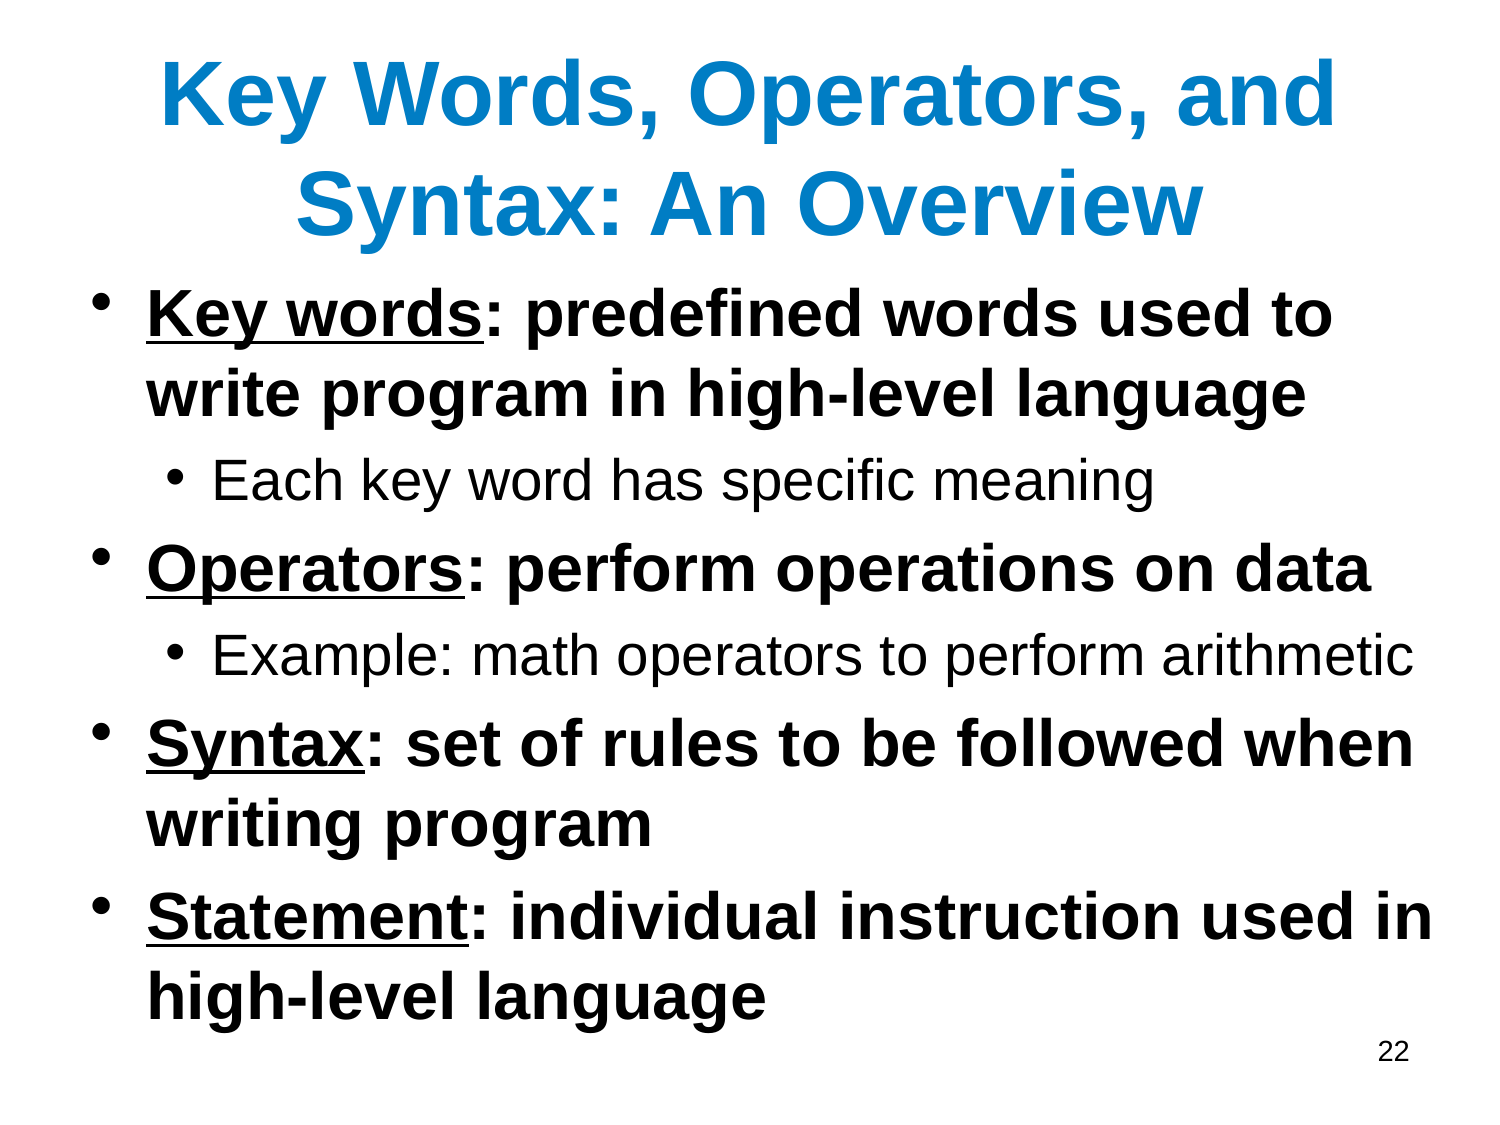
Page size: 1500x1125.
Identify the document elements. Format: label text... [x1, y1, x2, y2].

list Key words: predefined words used to write program in high-level language Each key word has specific meaning Operators: perform operations on data Example: math operators to perform arithmetic Syntax: set of rules to be followed when writing program Statement: individual instruction used in high-level language [75, 262, 1463, 1005]
title Key Words, Operators, and Syntax: An Overview [75, 50, 1425, 238]
slide_number 22 [1074, 1024, 1426, 1103]
